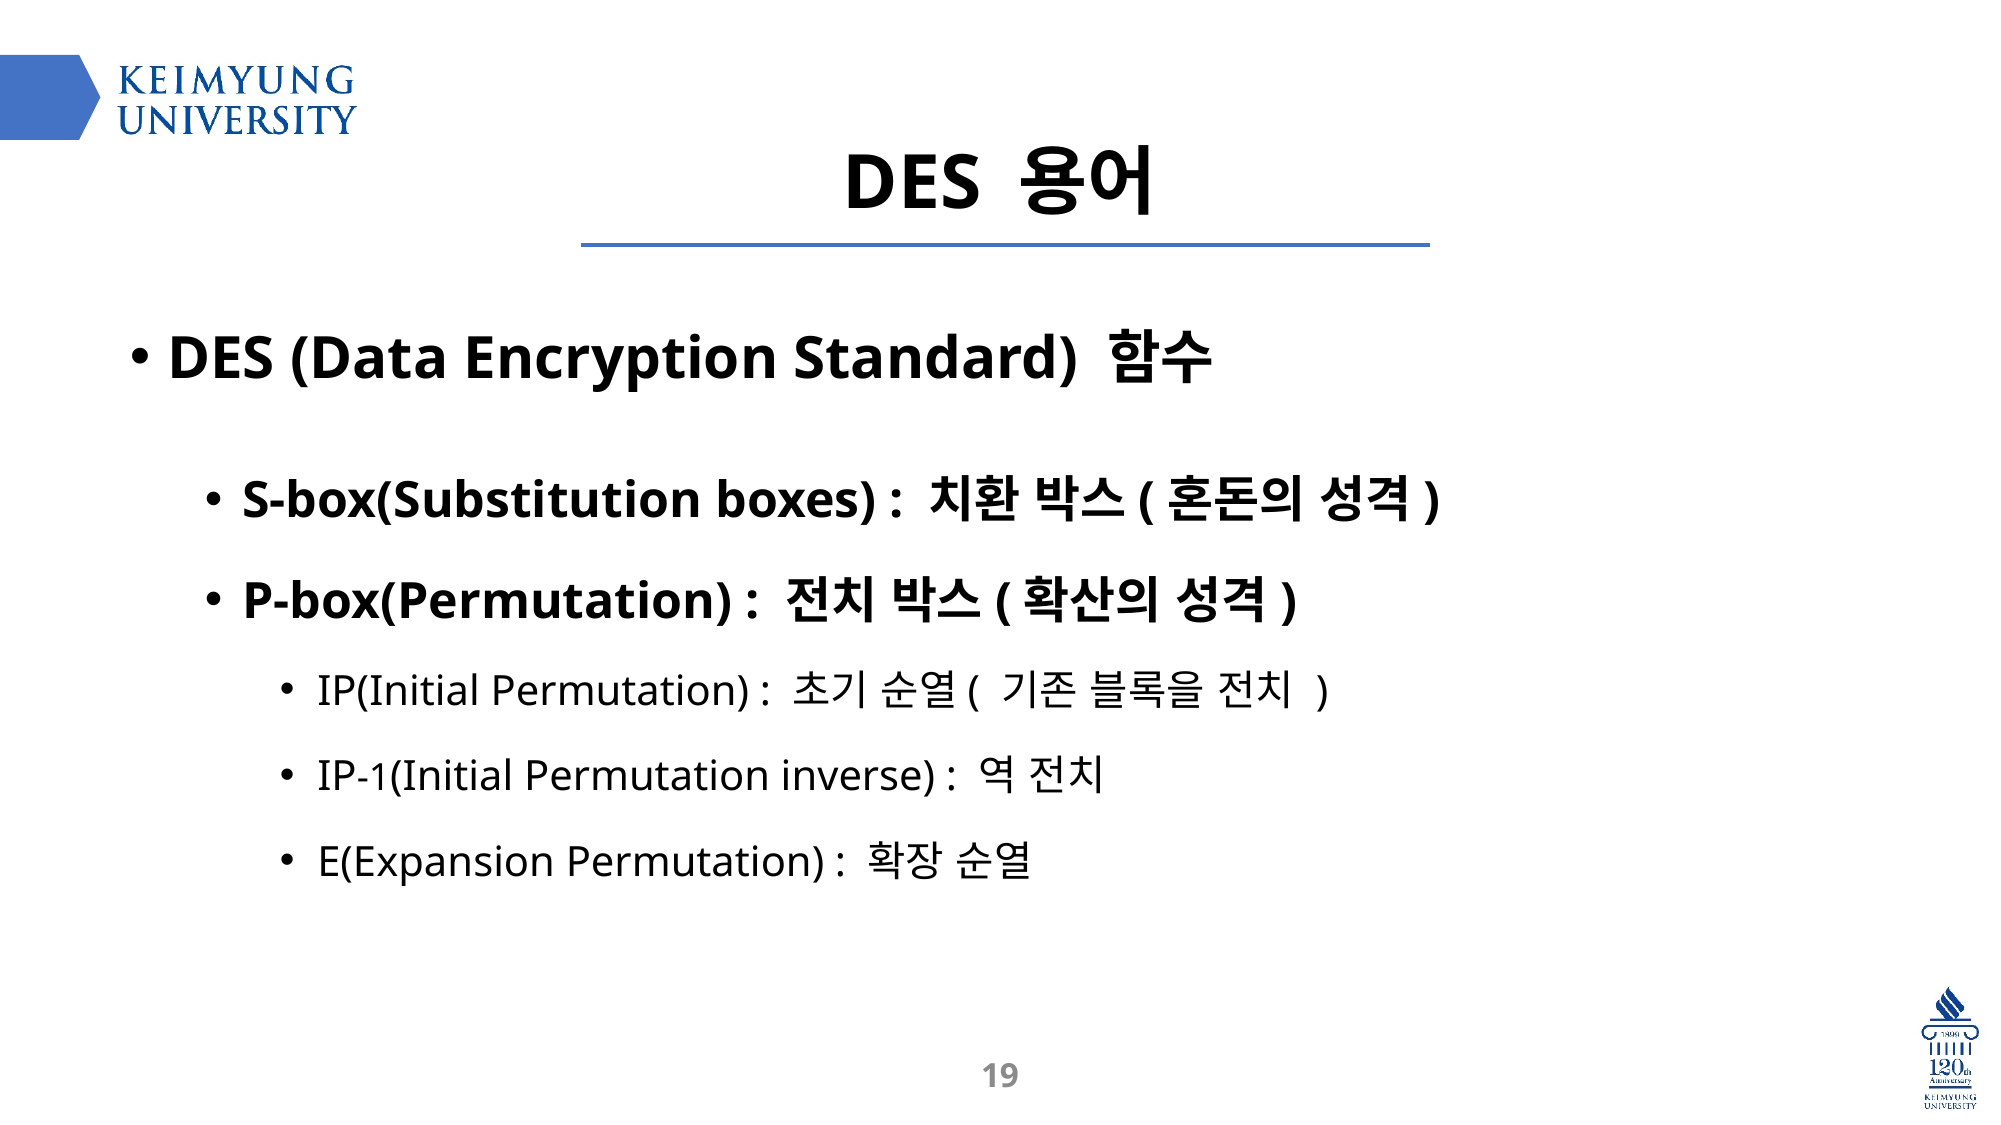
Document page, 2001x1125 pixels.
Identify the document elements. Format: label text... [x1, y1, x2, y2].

slide_number 19 [774, 1047, 1225, 1108]
picture [107, 56, 367, 143]
text_box DES 용어 [539, 125, 1460, 231]
list DES (Data Encryption Standard) 함수 S-box(Substitution boxes) : 치환 박스(혼돈의 성격) P-box(Permutation) : 전치 박스(확산의 성격) IP(Initial Permutation) : 초기 순열( 기존 블록을 전치 ) IP-1(Initial Permutation inverse) : 역 전치 E(Expansion Permutation) : 확장 순열 [114, 320, 1897, 1035]
picture [1900, 969, 2000, 1125]
